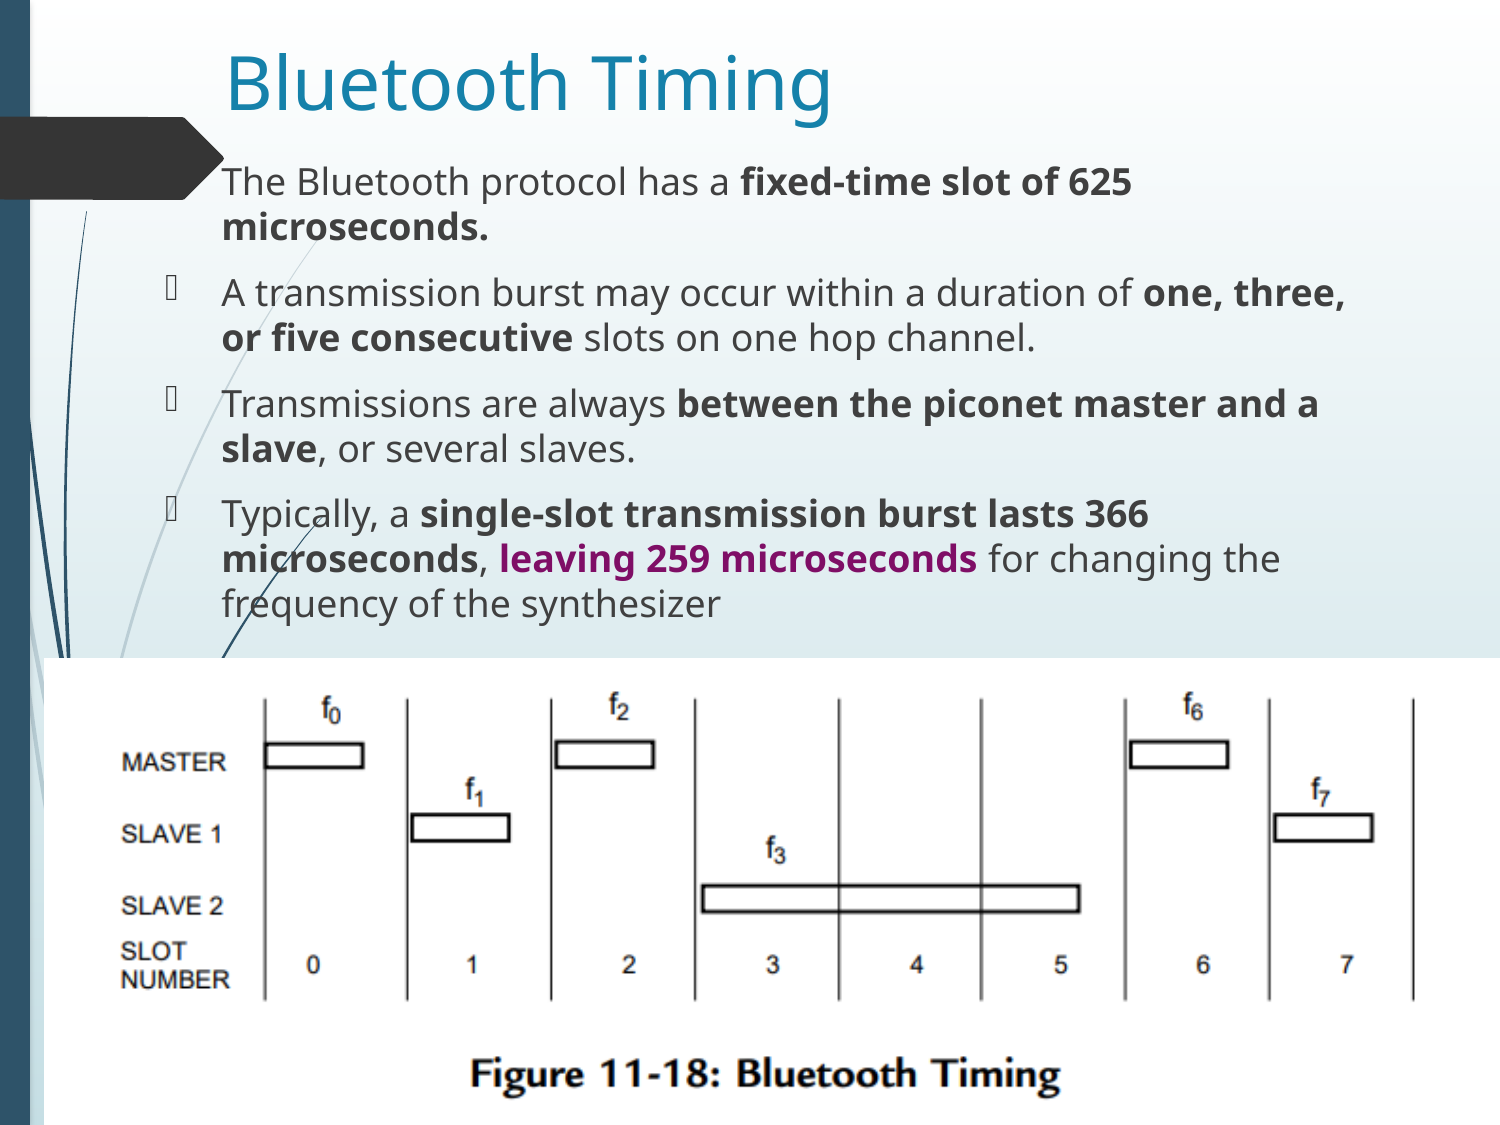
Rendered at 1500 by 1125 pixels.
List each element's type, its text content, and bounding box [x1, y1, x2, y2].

title Bluetooth Timing [209, 27, 1291, 150]
list The Bluetooth protocol has a fixed-time slot of 625 microseconds. A transmission burst may occur within a duration of one, three, or five consecutive slots on one hop channel. Transmissions are always between the piconet master and a slave, or several slaves. Typically, a single-slot transmission burst lasts 366 microseconds, leaving 259 microseconds for changing the frequency of the synthesizer [150, 150, 1400, 657]
picture [44, 657, 1500, 1125]
